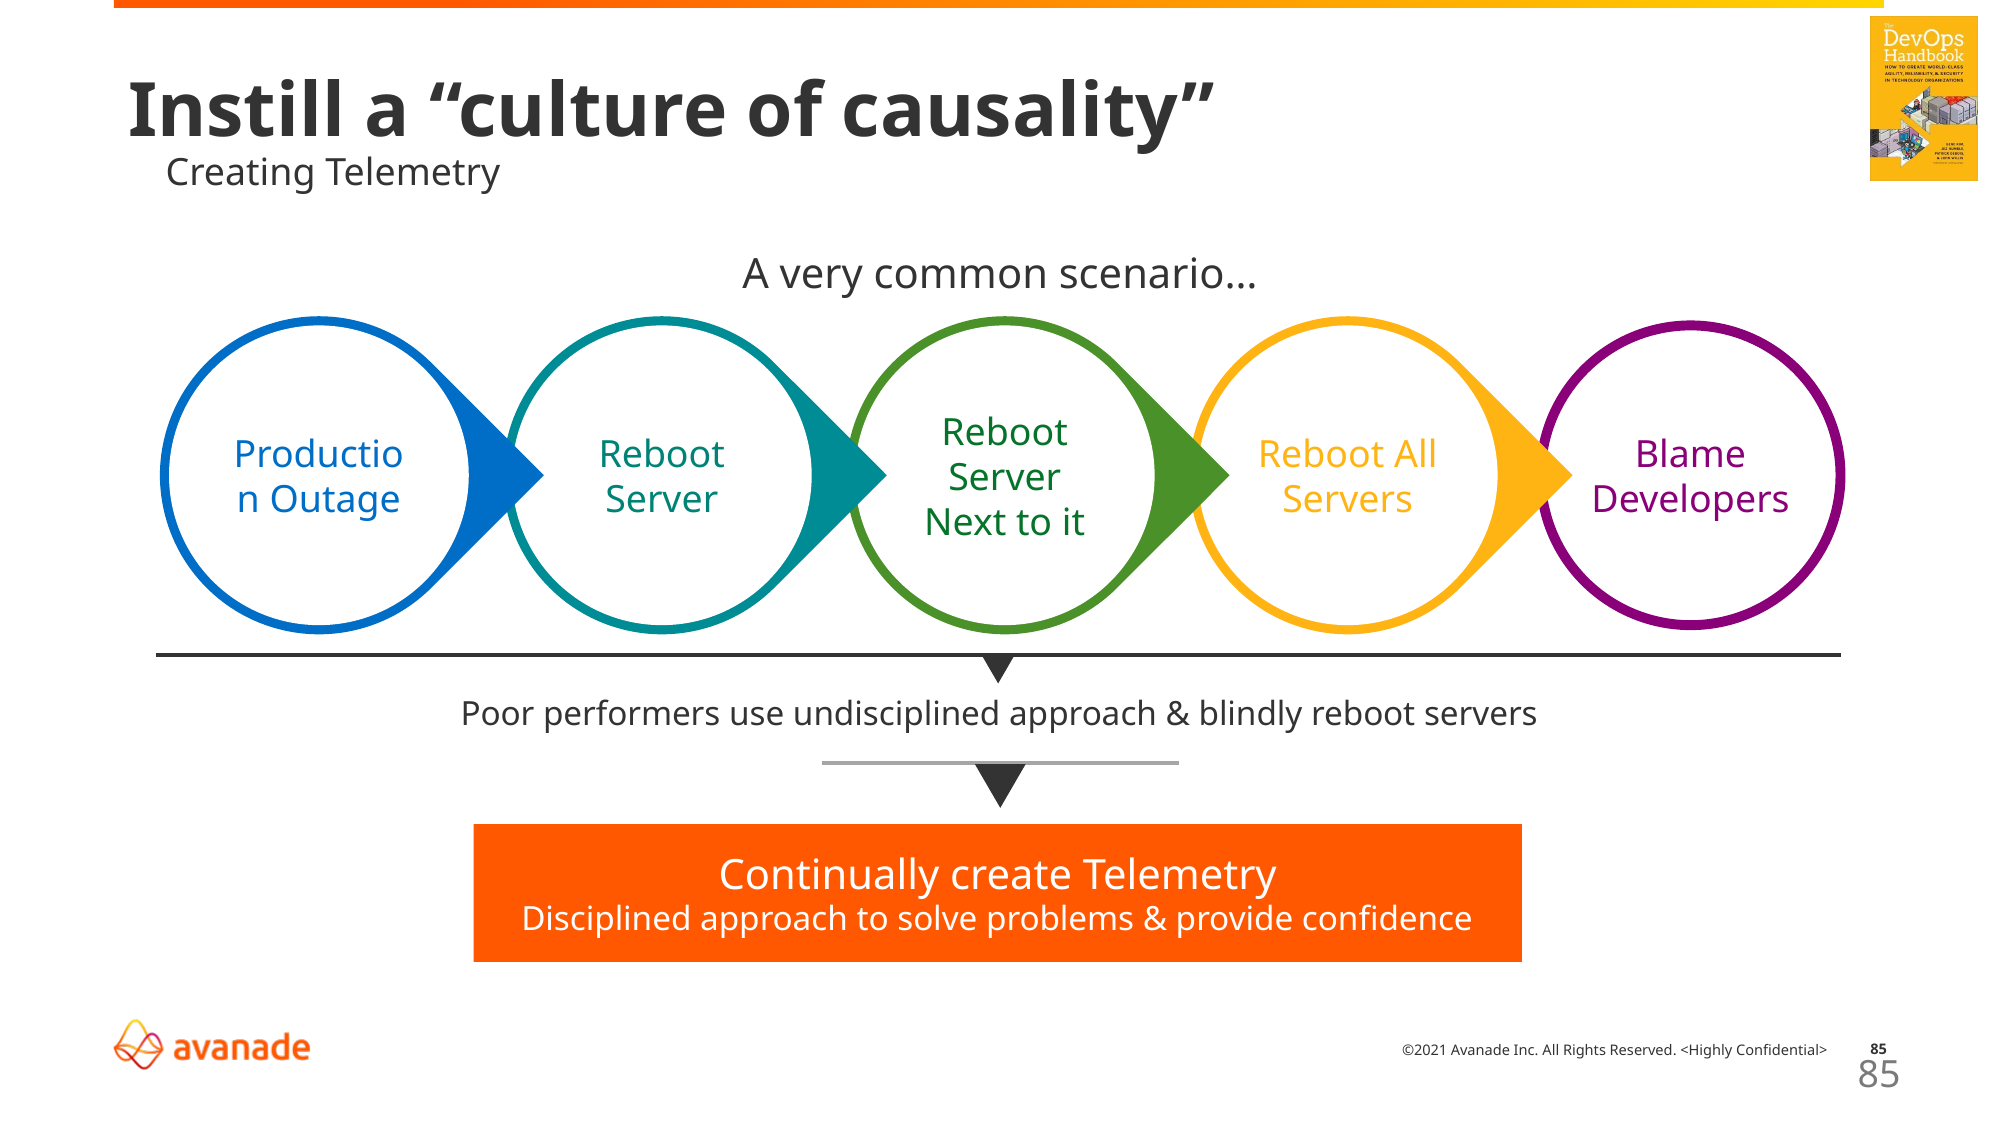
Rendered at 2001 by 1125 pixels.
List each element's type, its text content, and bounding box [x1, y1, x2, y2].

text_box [159, 316, 1841, 635]
text_box Creating Telemetry [150, 140, 516, 201]
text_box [155, 655, 1841, 684]
slide_number 85 [1842, 1042, 1925, 1103]
text_box A very common scenario… [159, 239, 1841, 305]
picture [1870, 16, 1978, 181]
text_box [451, 824, 1545, 962]
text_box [821, 762, 1179, 808]
picture [93, 999, 339, 1090]
text_box Poor performers use undisciplined approach & blindly reboot servers [159, 685, 1841, 740]
title Instill a “culture of causality” [113, 64, 1883, 228]
